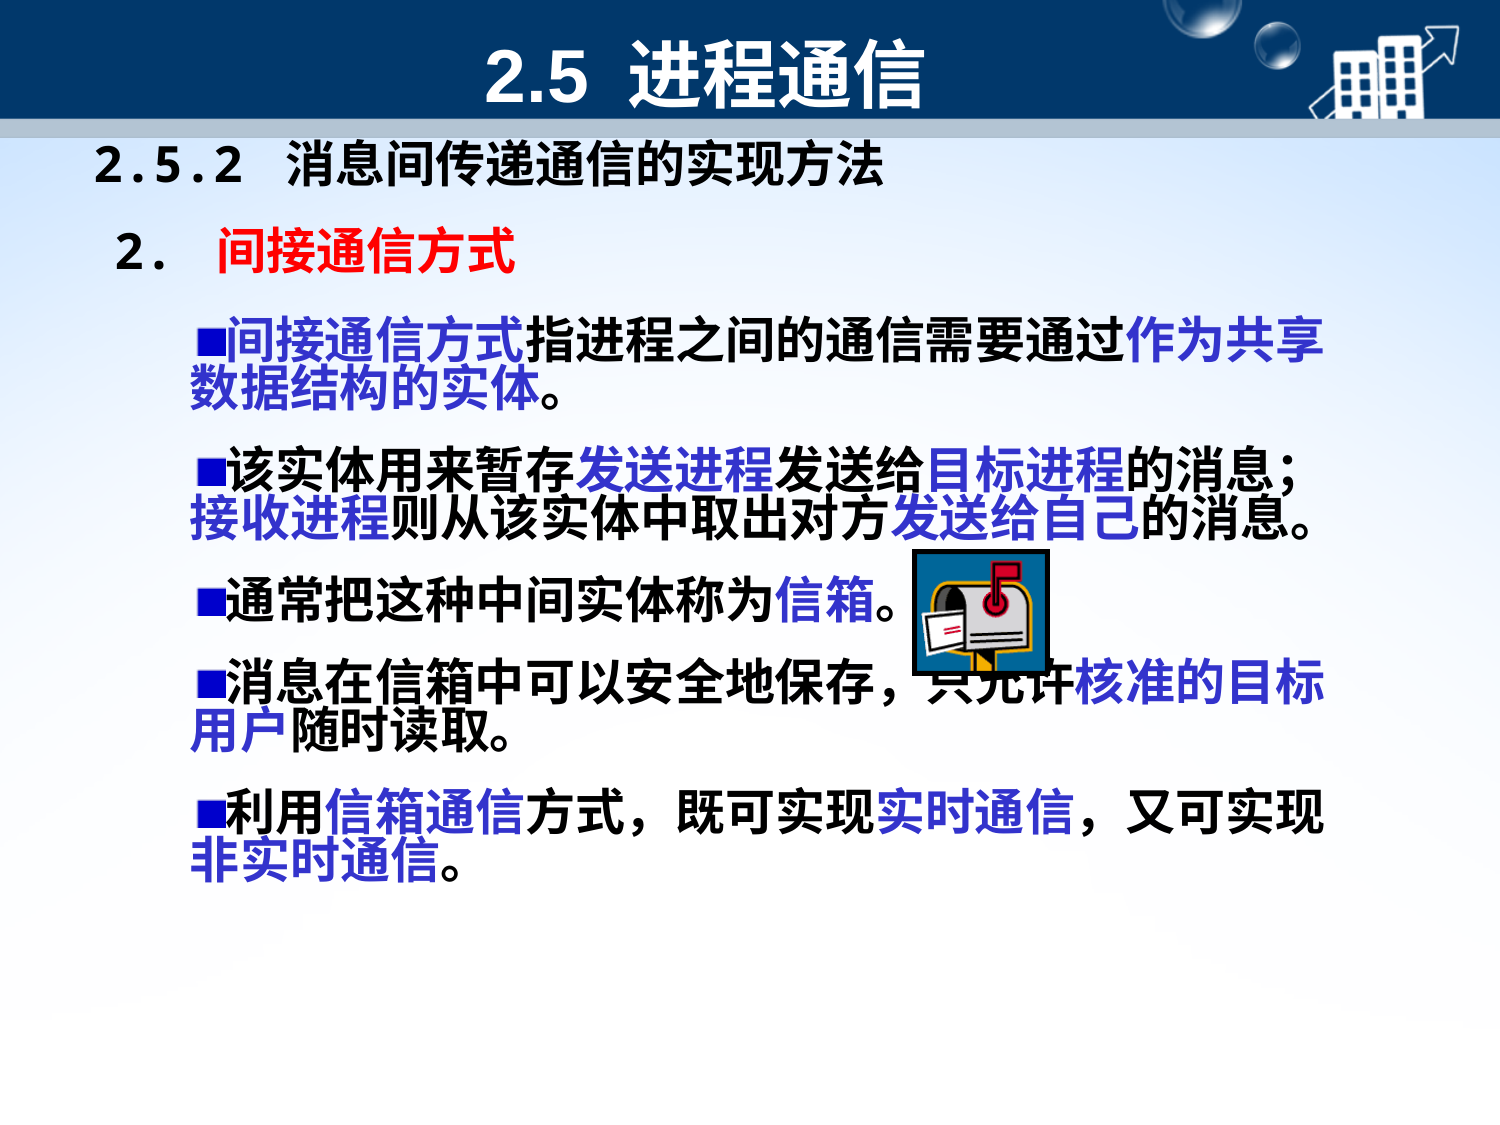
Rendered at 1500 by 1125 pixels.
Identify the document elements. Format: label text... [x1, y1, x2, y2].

picture [0, 0, 1500, 1125]
title 2.5 进程通信 [75, 45, 1338, 100]
list 间接通信方式指进程之间的通信需要通过作为共享数据结构的实体。 该实体用来暂存发送进程发送给目标进程的消息；接收进程则从该实体中取出对方发送给自己的消息。 通常把这种中间实体称为信箱。 消息在信箱中可以安全地保存，只允许核准的目标用户随时读取。 利用信箱通信方式，既可实现实时通信，又可实现非实时通信。 [174, 312, 1388, 925]
text_box 2. 间接通信方式 [99, 212, 1400, 288]
text_box 2.5.2 消息间传递通信的实现方法 [79, 124, 901, 200]
